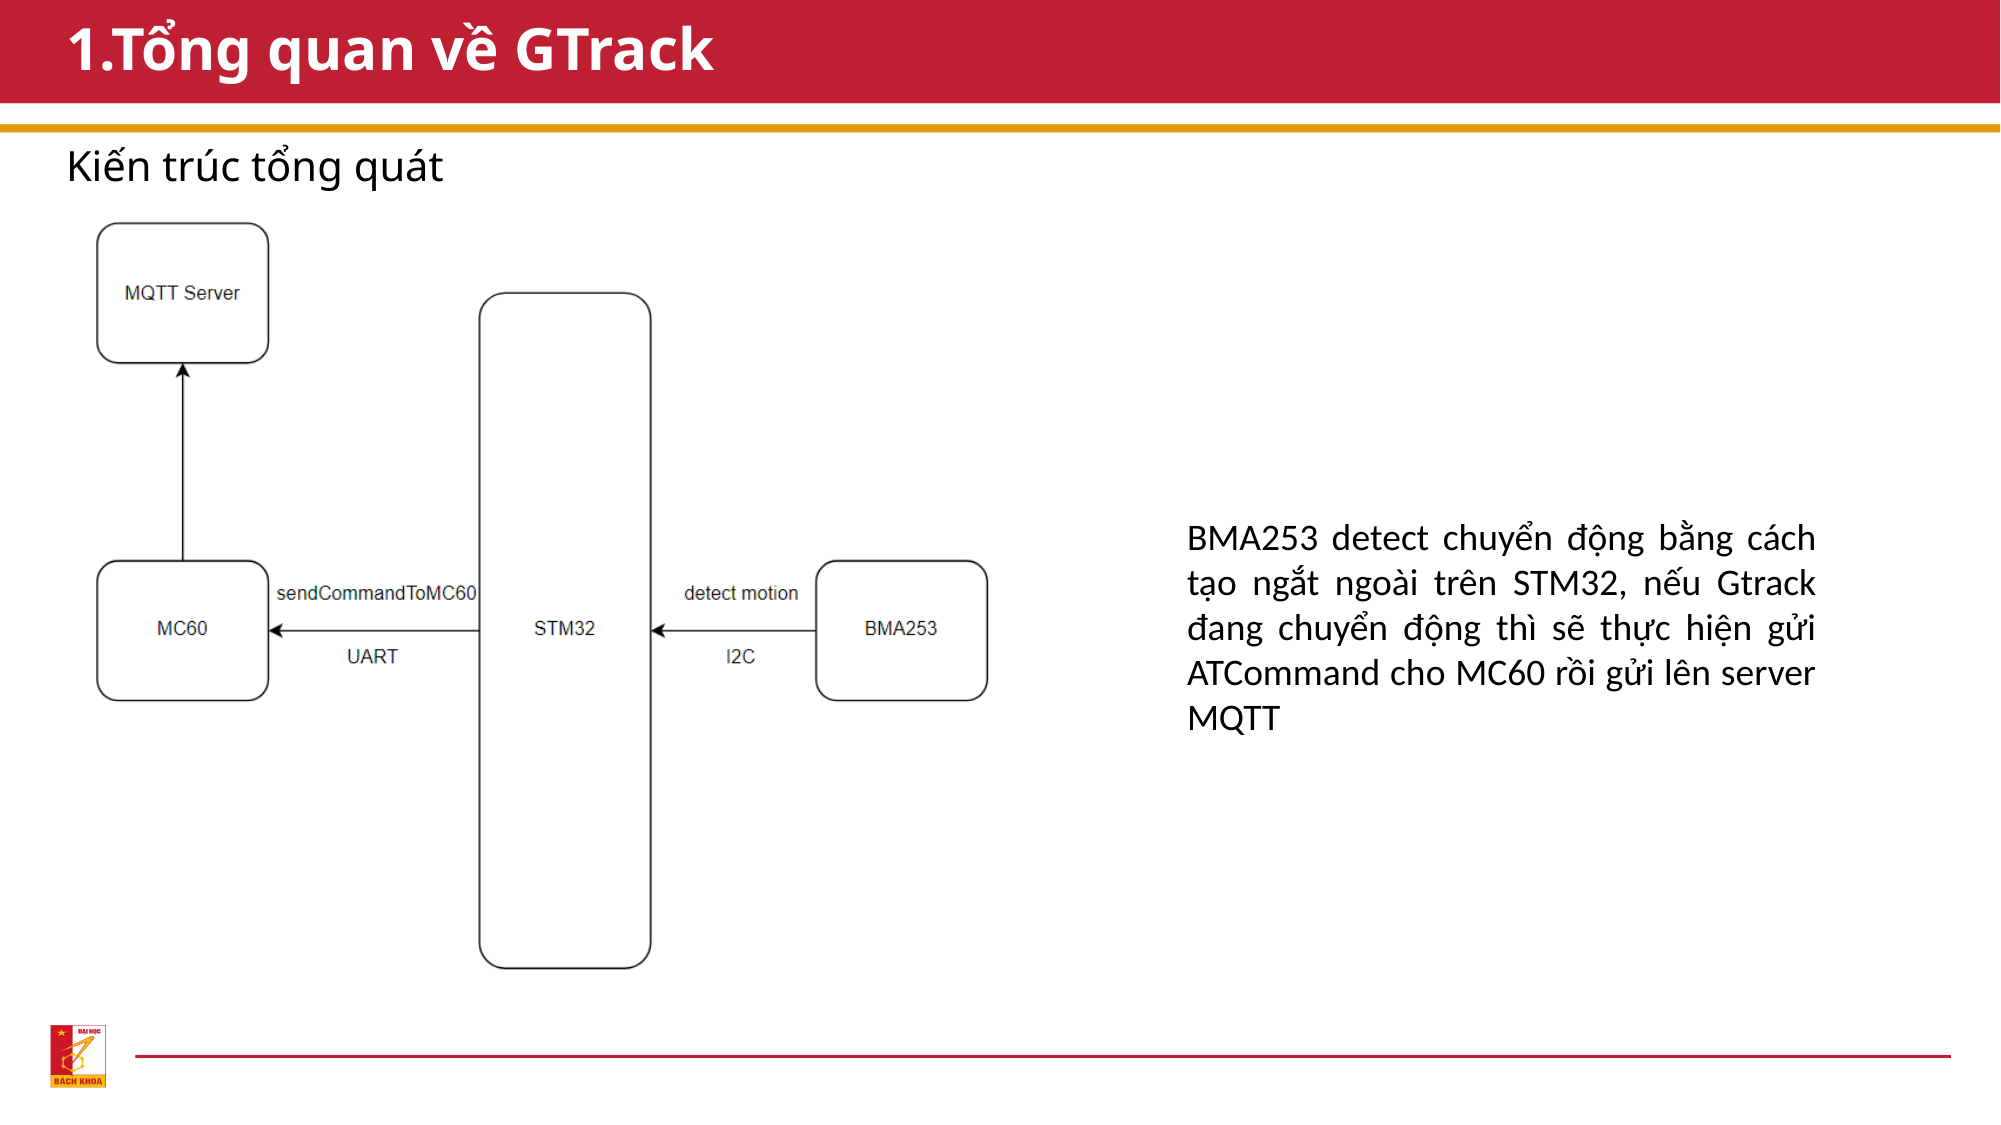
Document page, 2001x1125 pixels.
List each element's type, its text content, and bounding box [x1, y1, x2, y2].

title 1.Tổng quan về GTrack [51, 12, 1949, 87]
text_box BMA253 detect chuyển động bằng cách tạo ngắt ngoài trên STM32, nếu Gtrack đang chuyển động thì sẽ thực hiện gửi ATCommand cho MC60 rồi gửi lên server MQTT [1172, 505, 1832, 745]
list Kiến trúc tổng quát [51, 138, 1949, 193]
picture [0, 0, 2001, 1125]
